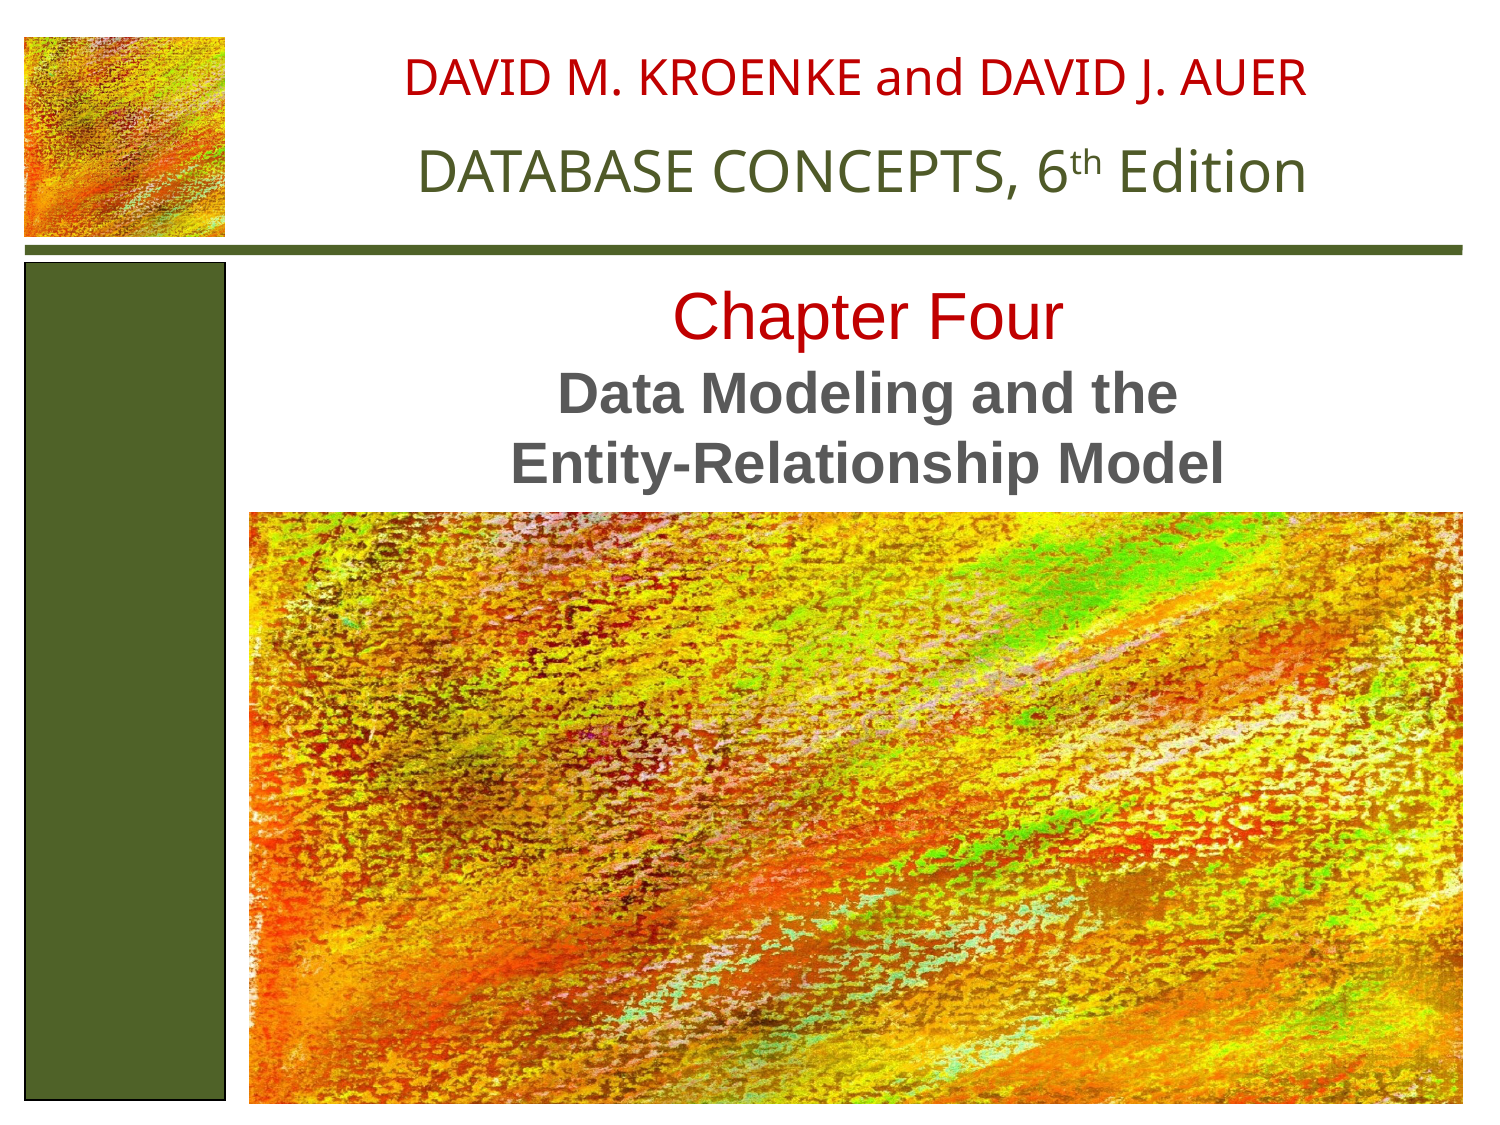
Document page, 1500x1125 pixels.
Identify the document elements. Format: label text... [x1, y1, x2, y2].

subtitle Chapter Four [274, 274, 1463, 363]
title Data Modeling and the Entity-Relationship Model [274, 363, 1463, 488]
text_box DAVID M. KROENKE and DAVID J. AUER DATABASE CONCEPTS, 6th Edition [262, 37, 1463, 212]
picture [24, 37, 225, 237]
picture [249, 512, 1463, 1104]
